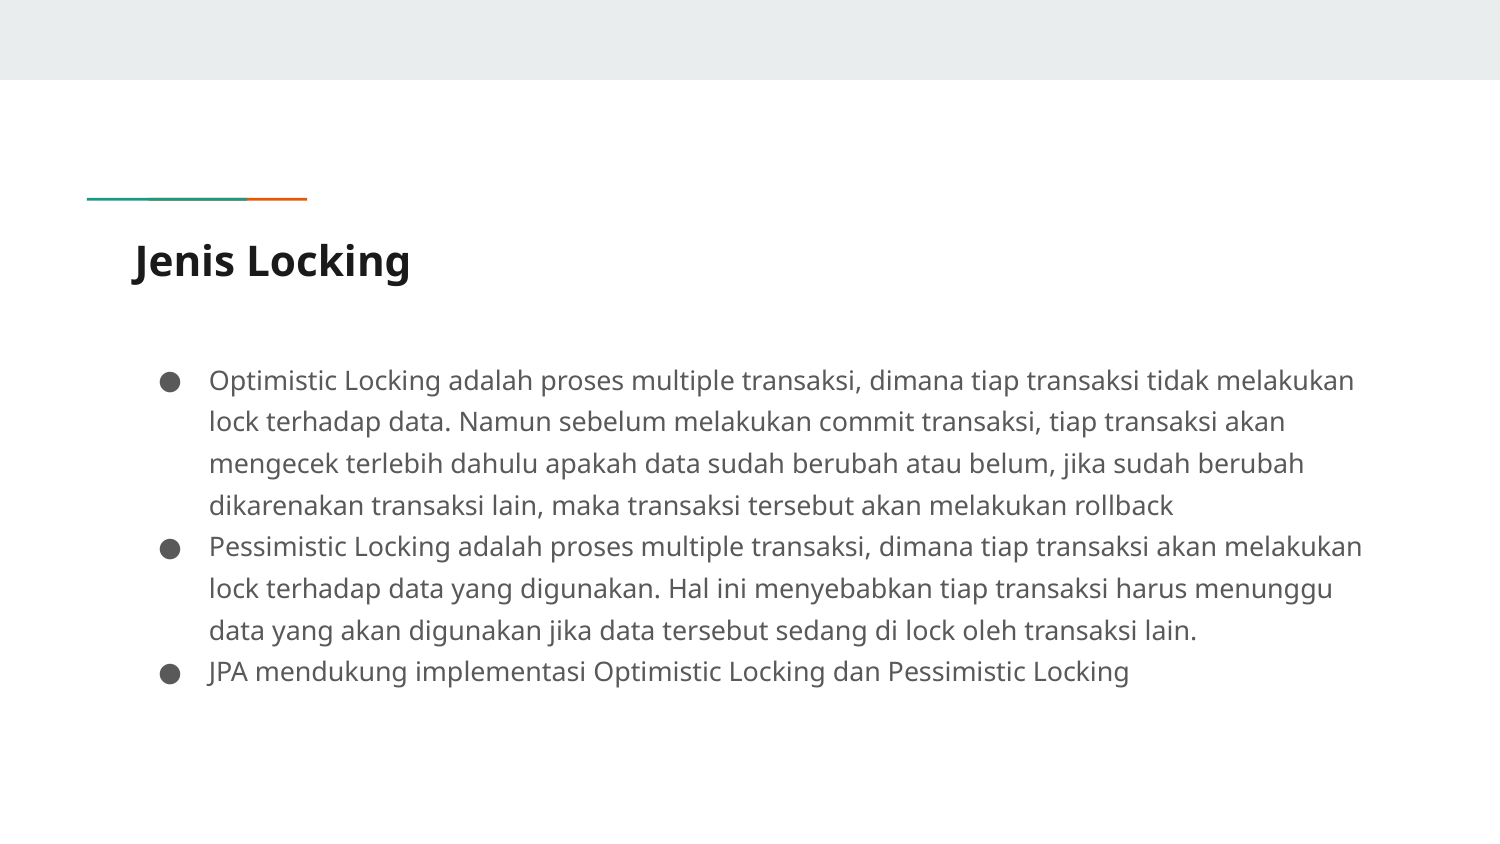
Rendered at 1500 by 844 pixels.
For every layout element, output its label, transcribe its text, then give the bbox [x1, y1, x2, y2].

list Optimistic Locking adalah proses multiple transaksi, dimana tiap transaksi tidak melakukan lock terhadap data. Namun sebelum melakukan commit transaksi, tiap transaksi akan mengecek terlebih dahulu apakah data sudah berubah atau belum, jika sudah berubah dikarenakan transaksi lain, maka transaksi tersebut akan melakukan rollback Pessimistic Locking adalah proses multiple transaksi, dimana tiap transaksi akan melakukan lock terhadap data yang digunakan. Hal ini menyebabkan tiap transaksi harus menunggu data yang akan digunakan jika data tersebut sedang di lock oleh transaksi lain. JPA mendukung implementasi Optimistic Locking dan Pessimistic Locking [119, 341, 1381, 712]
title Jenis Locking [119, 216, 1381, 305]
